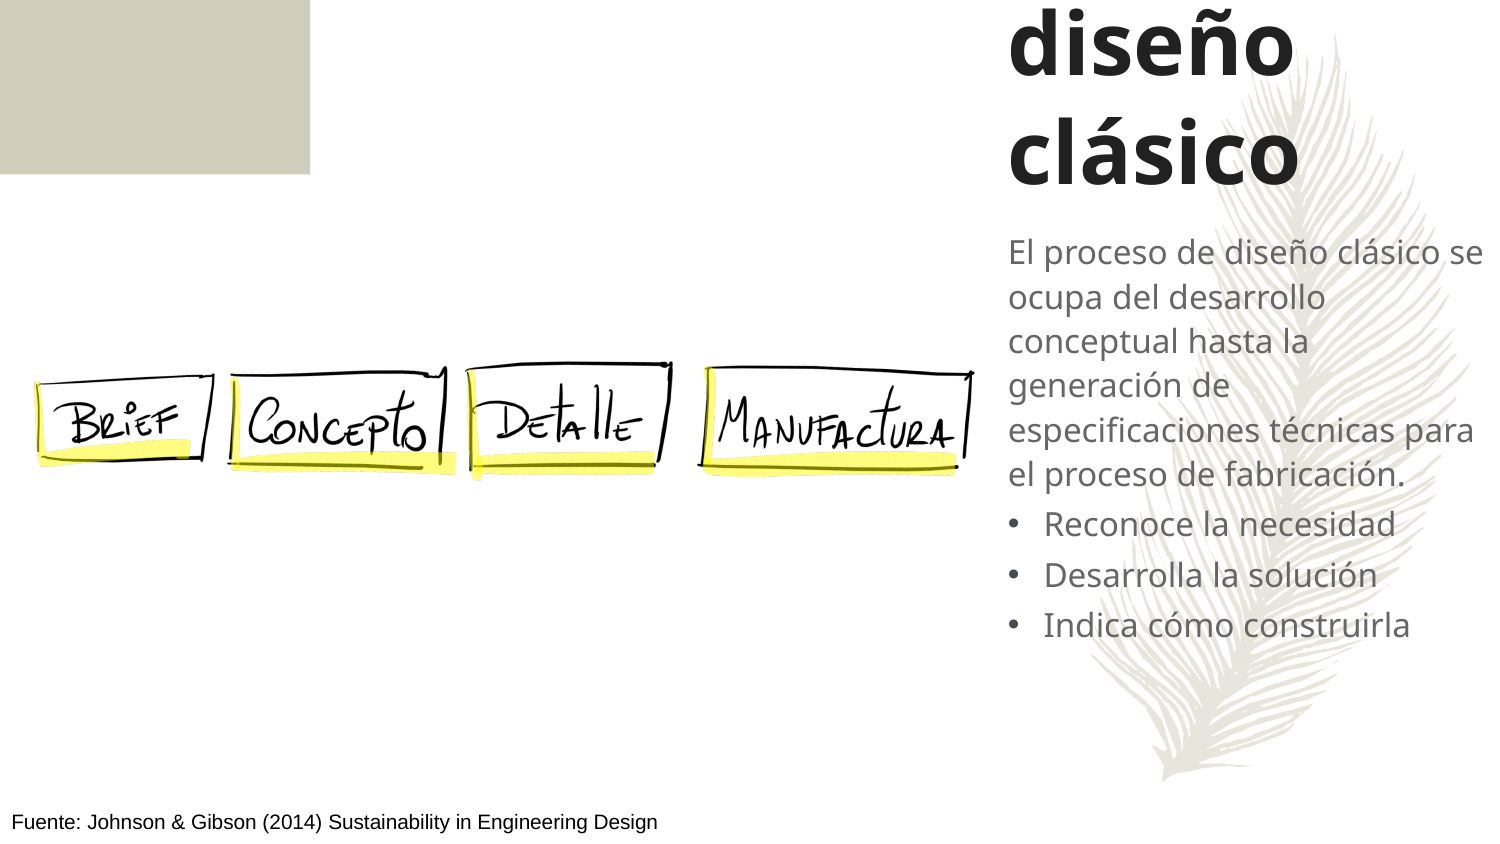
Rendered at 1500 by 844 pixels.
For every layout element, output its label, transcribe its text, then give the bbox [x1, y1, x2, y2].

list El proceso de diseño clásico se ocupa del desarrollo conceptual hasta la generación de especificaciones técnicas para el proceso de fabricación. Reconoce la necesidad Desarrolla la solución Indica cómo construirla [996, 221, 1500, 751]
title Proceso de diseño clásico [996, 0, 1500, 208]
footer Fuente: Johnson & Gibson (2014) Sustainability in Engineering Design [0, 798, 935, 844]
picture [20, 28, 977, 816]
